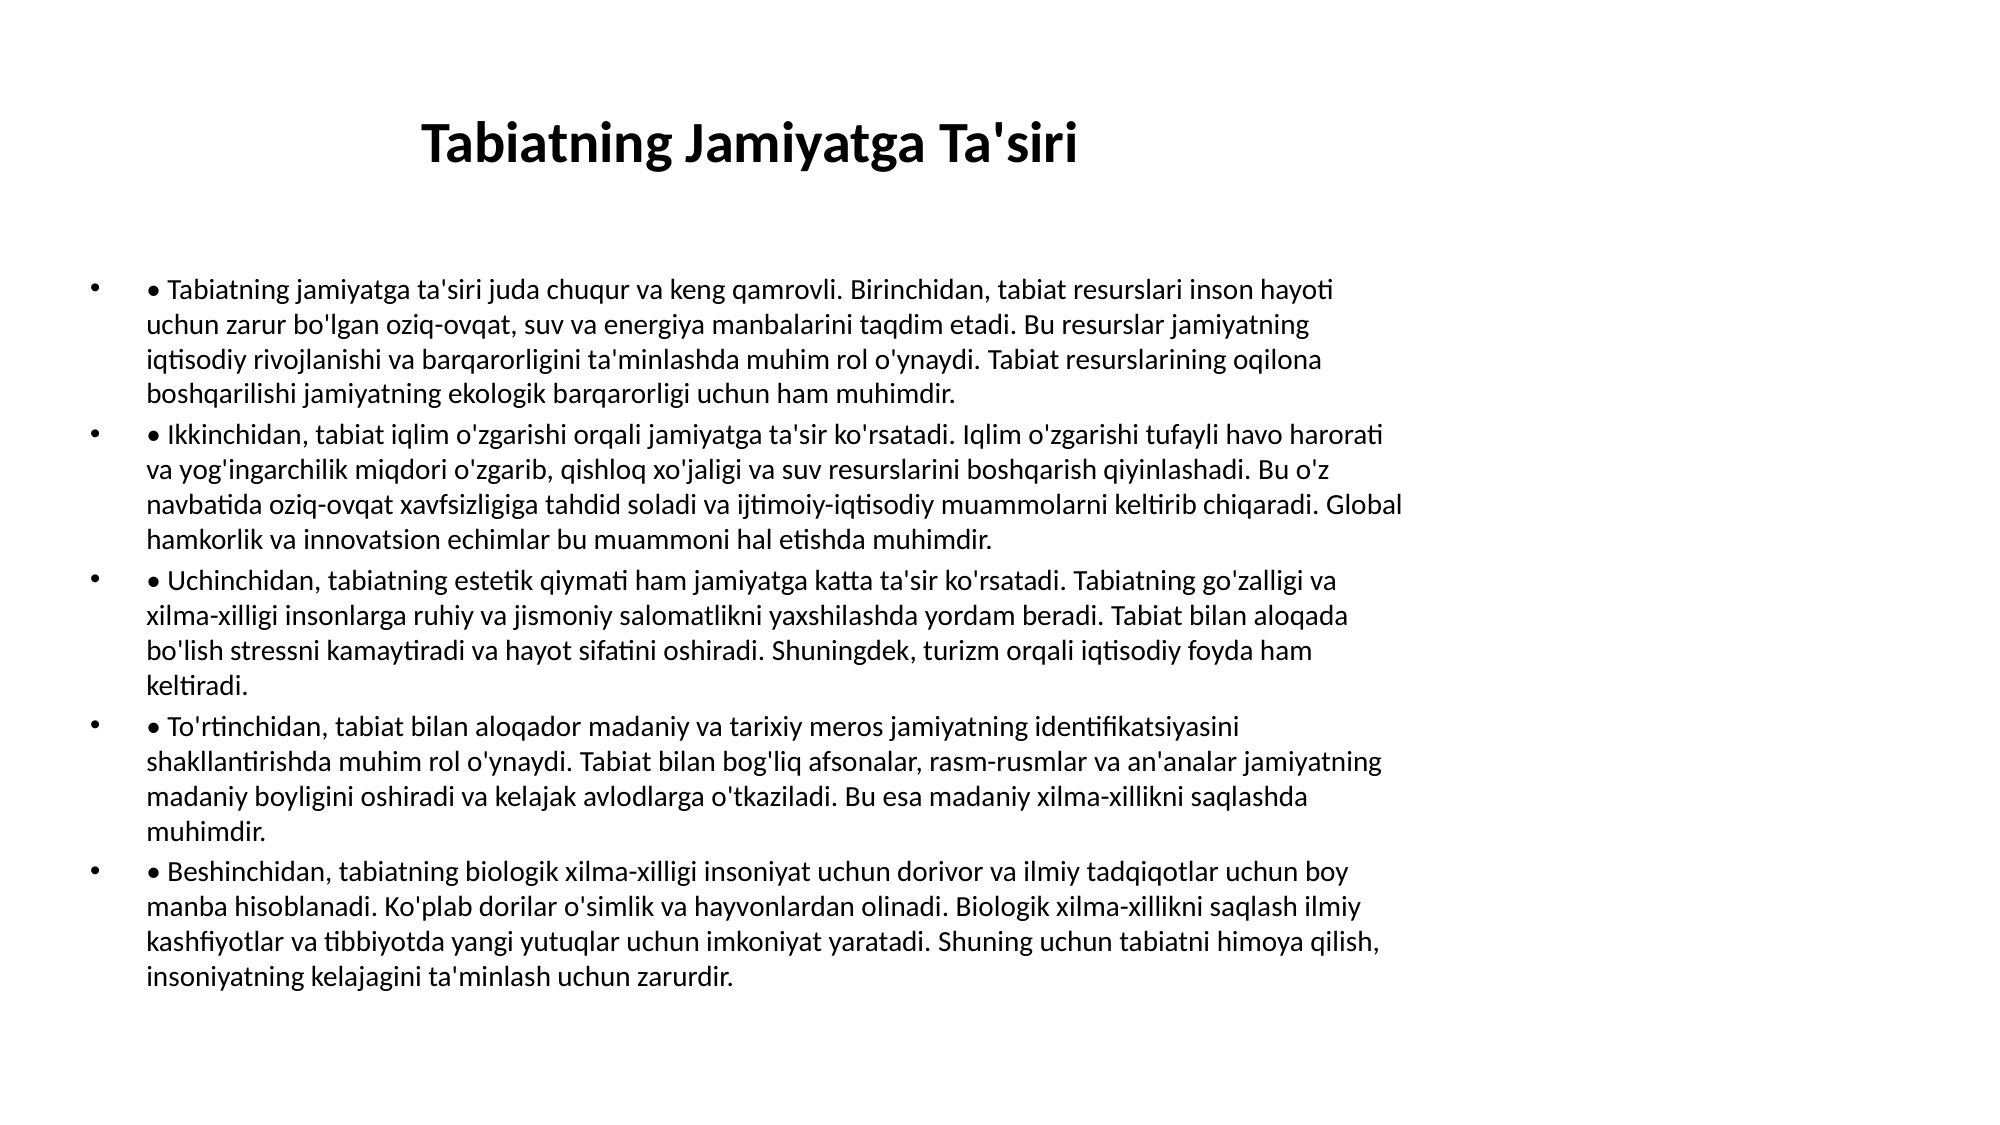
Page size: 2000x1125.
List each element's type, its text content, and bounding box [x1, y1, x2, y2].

list • Tabiatning jamiyatga ta'siri juda chuqur va keng qamrovli. Birinchidan, tabiat resurslari inson hayoti uchun zarur bo'lgan oziq-ovqat, suv va energiya manbalarini taqdim etadi. Bu resurslar jamiyatning iqtisodiy rivojlanishi va barqarorligini ta'minlashda muhim rol o'ynaydi. Tabiat resurslarining oqilona boshqarilishi jamiyatning ekologik barqarorligi uchun ham muhimdir. • Ikkinchidan, tabiat iqlim o'zgarishi orqali jamiyatga ta'sir ko'rsatadi. Iqlim o'zgarishi tufayli havo harorati va yog'ingarchilik miqdori o'zgarib, qishloq xo'jaligi va suv resurslarini boshqarish qiyinlashadi. Bu o'z navbatida oziq-ovqat xavfsizligiga tahdid soladi va ijtimoiy-iqtisodiy muammolarni keltirib chiqaradi. Global hamkorlik va innovatsion echimlar bu muammoni hal etishda muhimdir. • Uchinchidan, tabiatning estetik qiymati ham jamiyatga katta ta'sir ko'rsatadi. Tabiatning go'zalligi va xilma-xilligi insonlarga ruhiy va jismoniy salomatlikni yaxshilashda yordam beradi. Tabiat bilan aloqada bo'lish stressni kamaytiradi va hayot sifatini oshiradi. Shuningdek, turizm orqali iqtisodiy foyda ham keltiradi. • To'rtinchidan, tabiat bilan aloqador madaniy va tarixiy meros jamiyatning identifikatsiyasini shakllantirishda muhim rol o'ynaydi. Tabiat bilan bog'liq afsonalar, rasm-rusmlar va an'analar jamiyatning madaniy boyligini oshiradi va kelajak avlodlarga o'tkaziladi. Bu esa madaniy xilma-xillikni saqlashda muhimdir. • Beshinchidan, tabiatning biologik xilma-xilligi insoniyat uchun dorivor va ilmiy tadqiqotlar uchun boy manba hisoblanadi. Ko'plab dorilar o'simlik va hayvonlardan olinadi. Biologik xilma-xillikni saqlash ilmiy kashfiyotlar va tibbiyotda yangi yutuqlar uchun imkoniyat yaratadi. Shuning uchun tabiatni himoya qilish, insoniyatning kelajagini ta'minlash uchun zarurdir. [75, 262, 1425, 1005]
title Tabiatning Jamiyatga Ta'siri [75, 45, 1425, 233]
